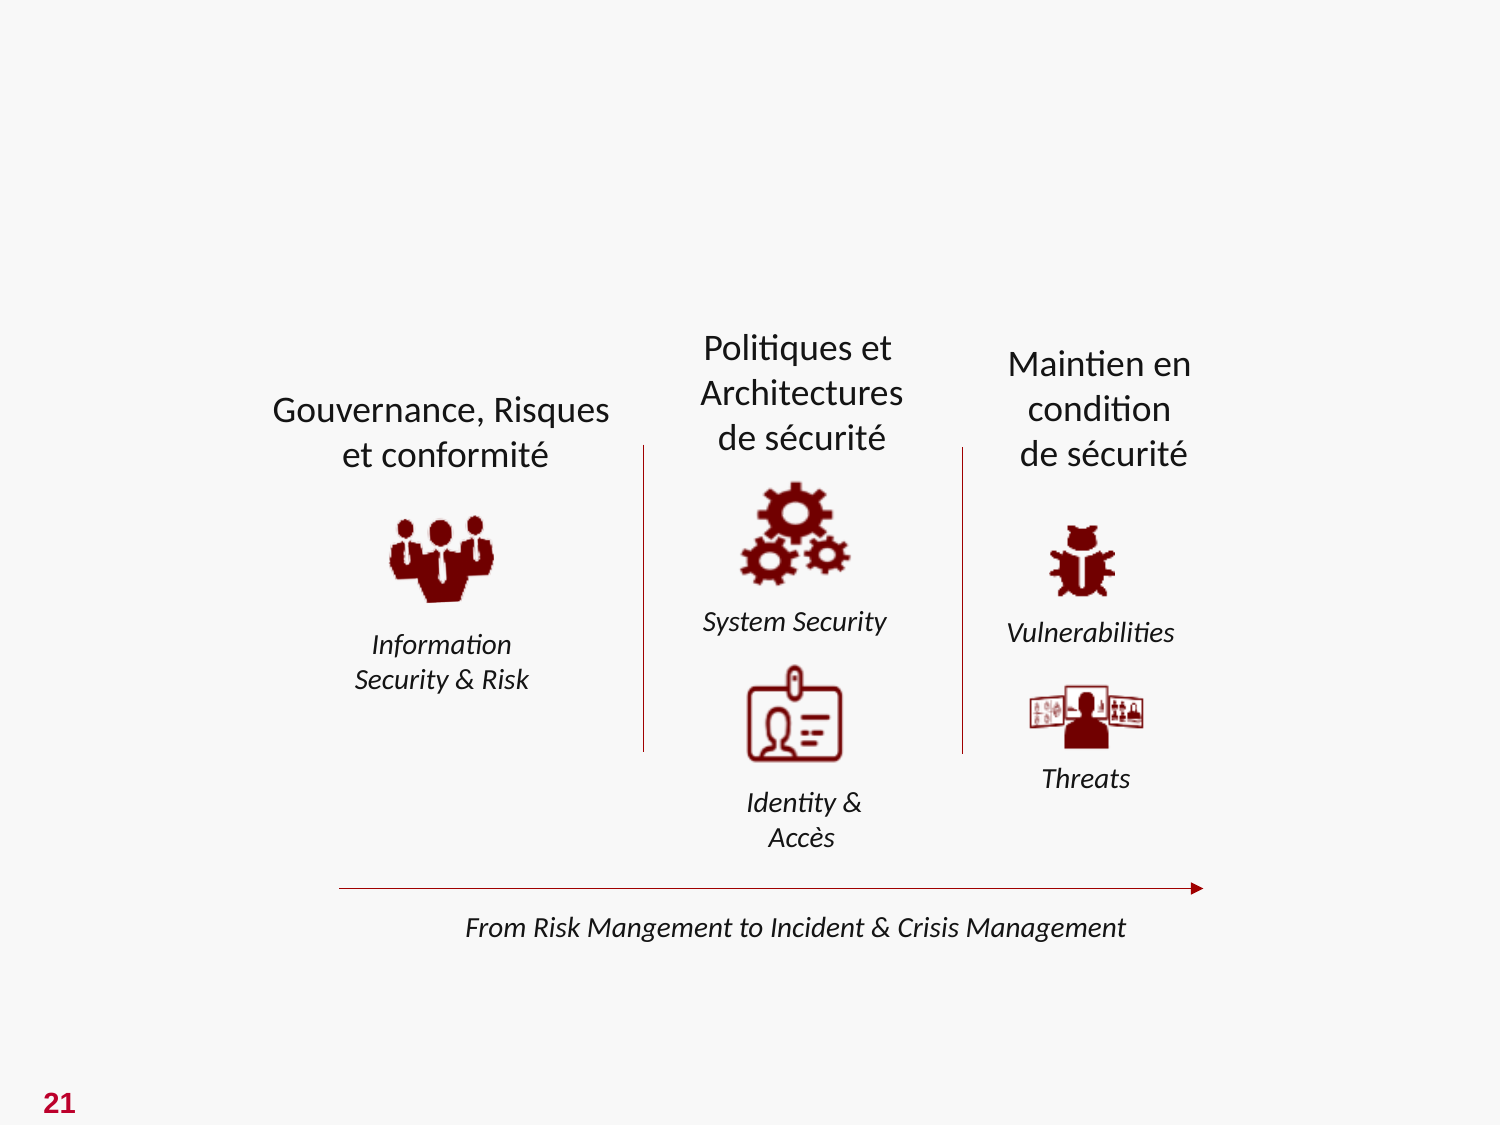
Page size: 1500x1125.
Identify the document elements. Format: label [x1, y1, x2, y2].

text_box [255, 315, 1264, 952]
